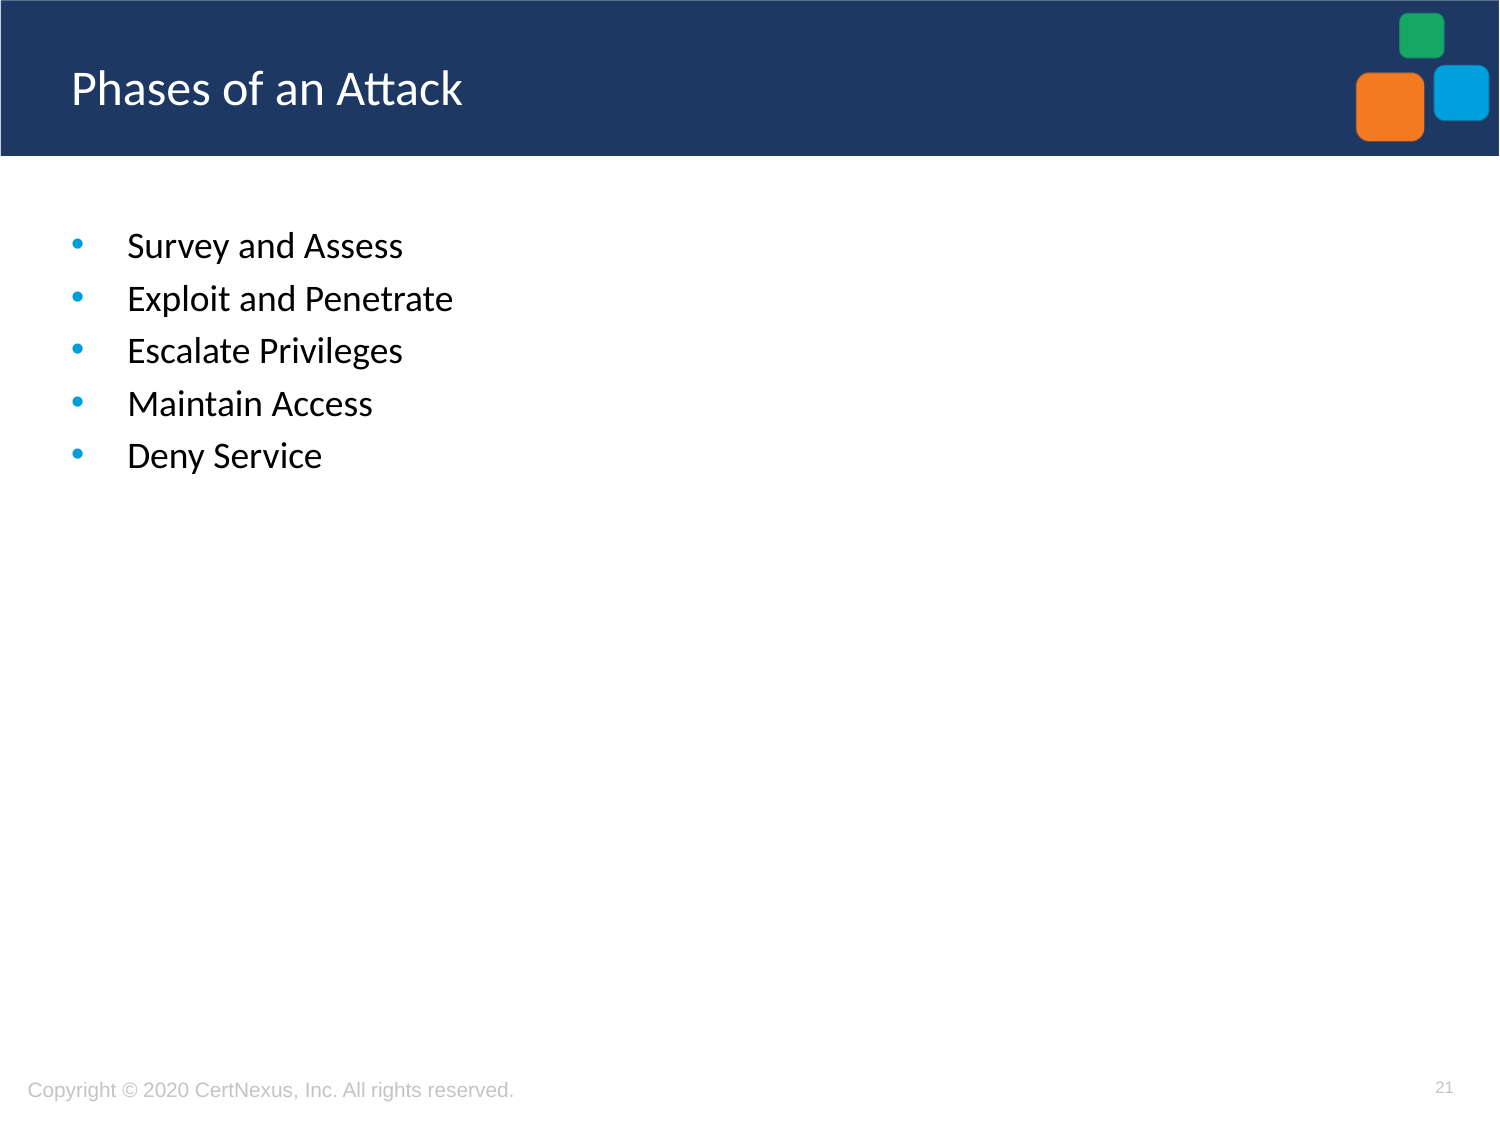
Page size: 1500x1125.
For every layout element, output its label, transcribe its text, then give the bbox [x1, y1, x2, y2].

picture [0, 0, 1500, 156]
title Phases of an Attack [56, 16, 1350, 155]
list Survey and Assess Exploit and Penetrate Escalate Privileges Maintain Access Deny Service [56, 213, 1444, 1021]
slide_number 21 [1118, 1057, 1469, 1118]
